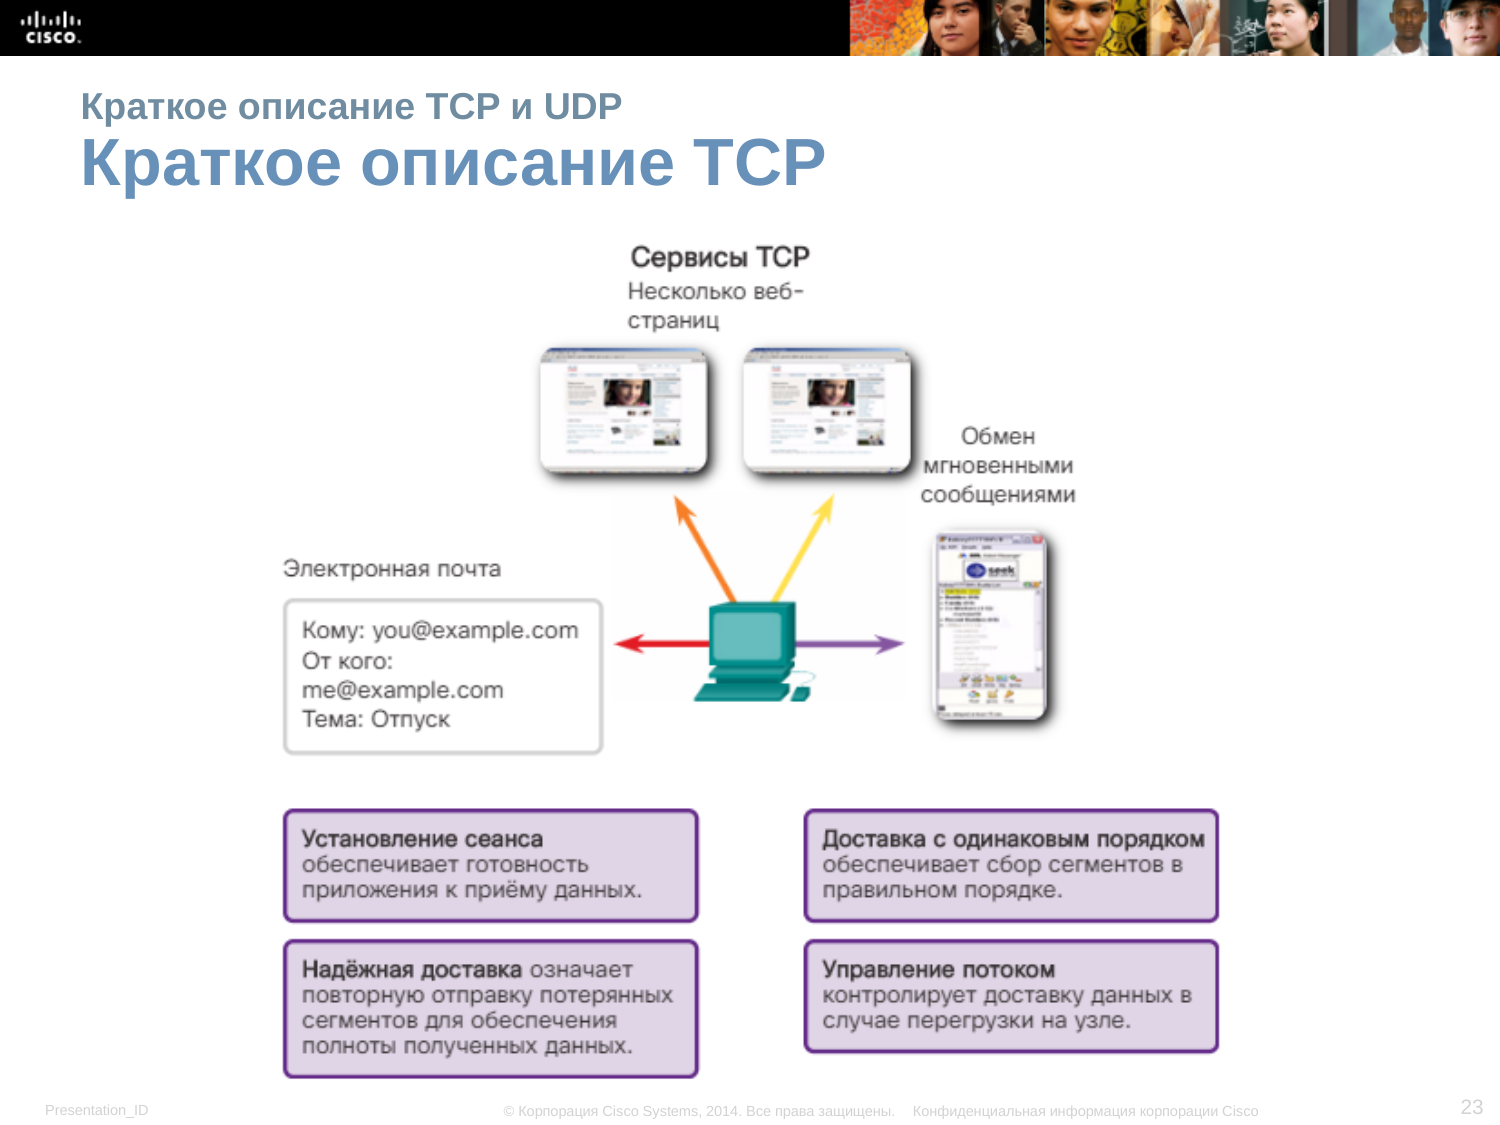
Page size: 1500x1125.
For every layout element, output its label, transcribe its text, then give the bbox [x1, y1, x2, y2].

title Краткое описание TCP и UDP Краткое описание TCP [66, 68, 1404, 207]
picture [0, 0, 1500, 56]
picture [258, 236, 1243, 1100]
